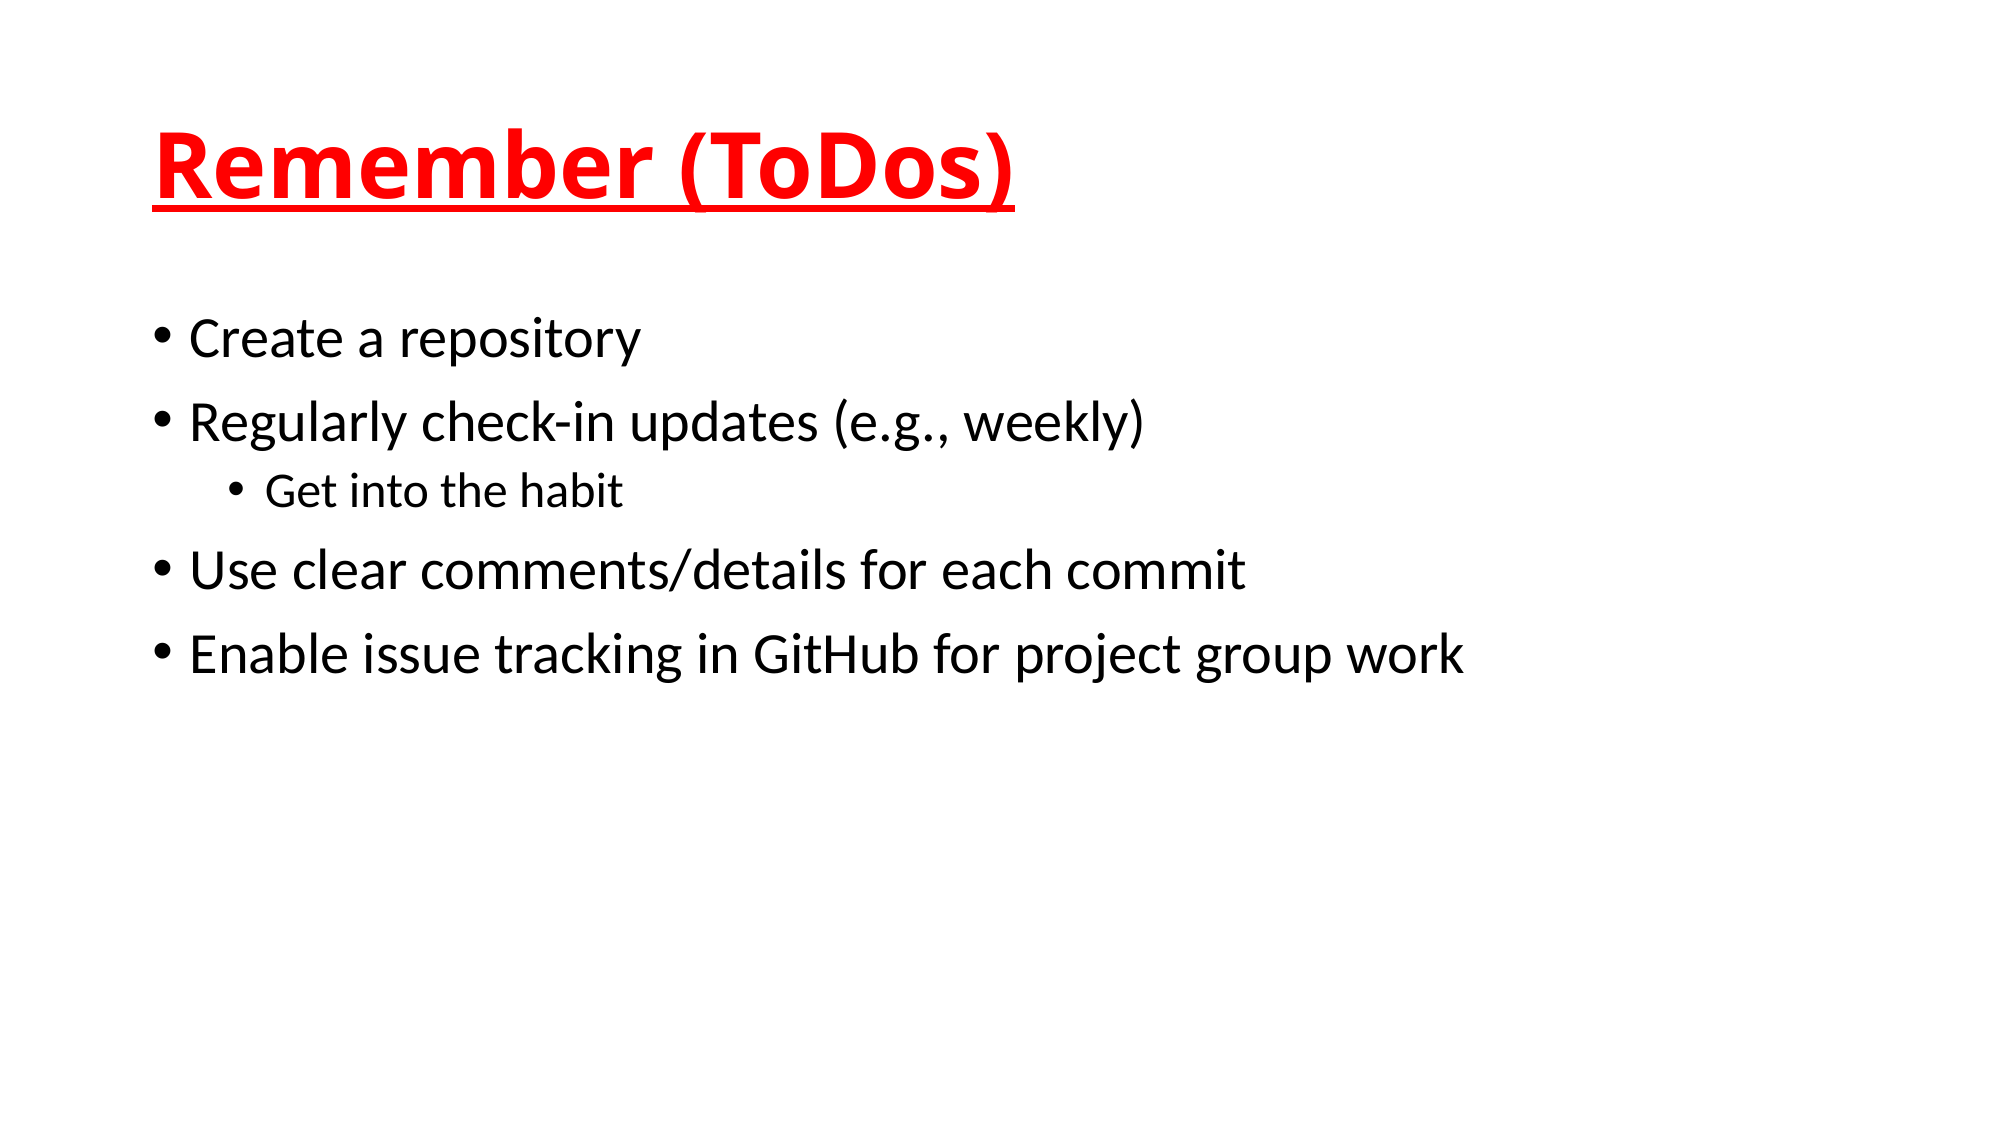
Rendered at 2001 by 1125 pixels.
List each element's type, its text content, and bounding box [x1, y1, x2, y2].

list Create a repository Regularly check-in updates (e.g., weekly) Get into the habit Use clear comments/details for each commit Enable issue tracking in GitHub for project group work [137, 299, 1863, 1014]
title Remember (ToDos) [137, 59, 1863, 278]
